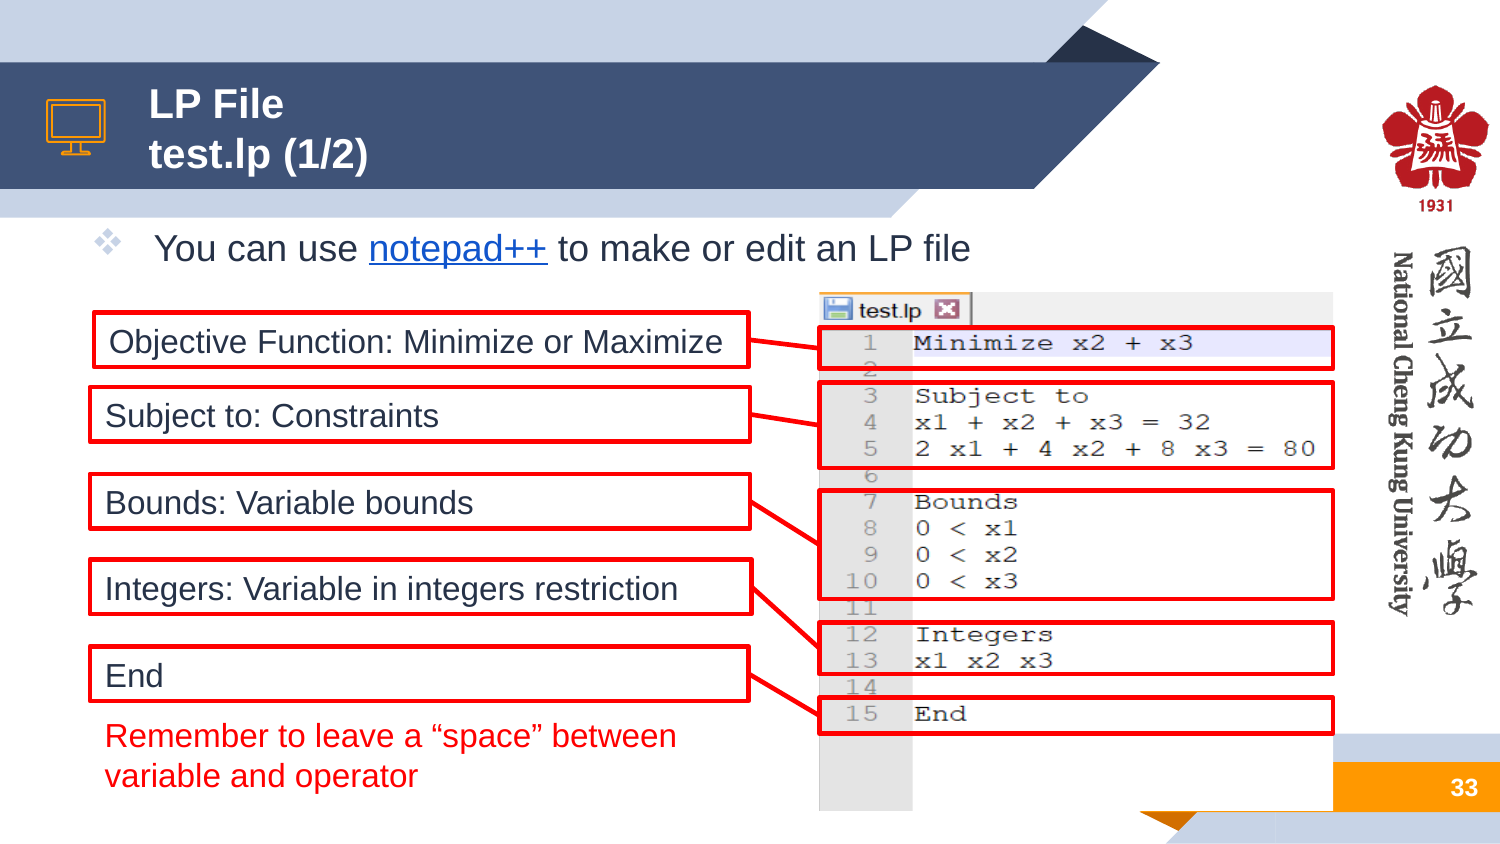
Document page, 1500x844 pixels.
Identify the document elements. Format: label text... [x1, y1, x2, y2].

text_box Remember to leave a “space” between variable and operator [89, 706, 732, 802]
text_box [749, 414, 820, 426]
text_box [751, 339, 820, 349]
slide_number 33 [1338, 760, 1494, 813]
text_box Bounds: Variable bounds [89, 473, 750, 529]
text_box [46, 99, 105, 155]
text_box Objective Function: Minimize or Maximize [94, 312, 749, 367]
text_box Integers: Variable in integers restriction [89, 559, 752, 615]
text_box [58, 760, 1065, 844]
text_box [751, 586, 820, 649]
text_box End [89, 646, 749, 701]
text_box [749, 501, 820, 545]
picture [1375, 80, 1494, 630]
list You can use notepad++ to make or edit an LP file [63, 219, 1334, 318]
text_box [748, 673, 820, 716]
text_box Subject to: Constraints [89, 386, 750, 442]
title LP File test.lp (1/2) [133, 64, 1035, 190]
picture [819, 291, 1334, 812]
